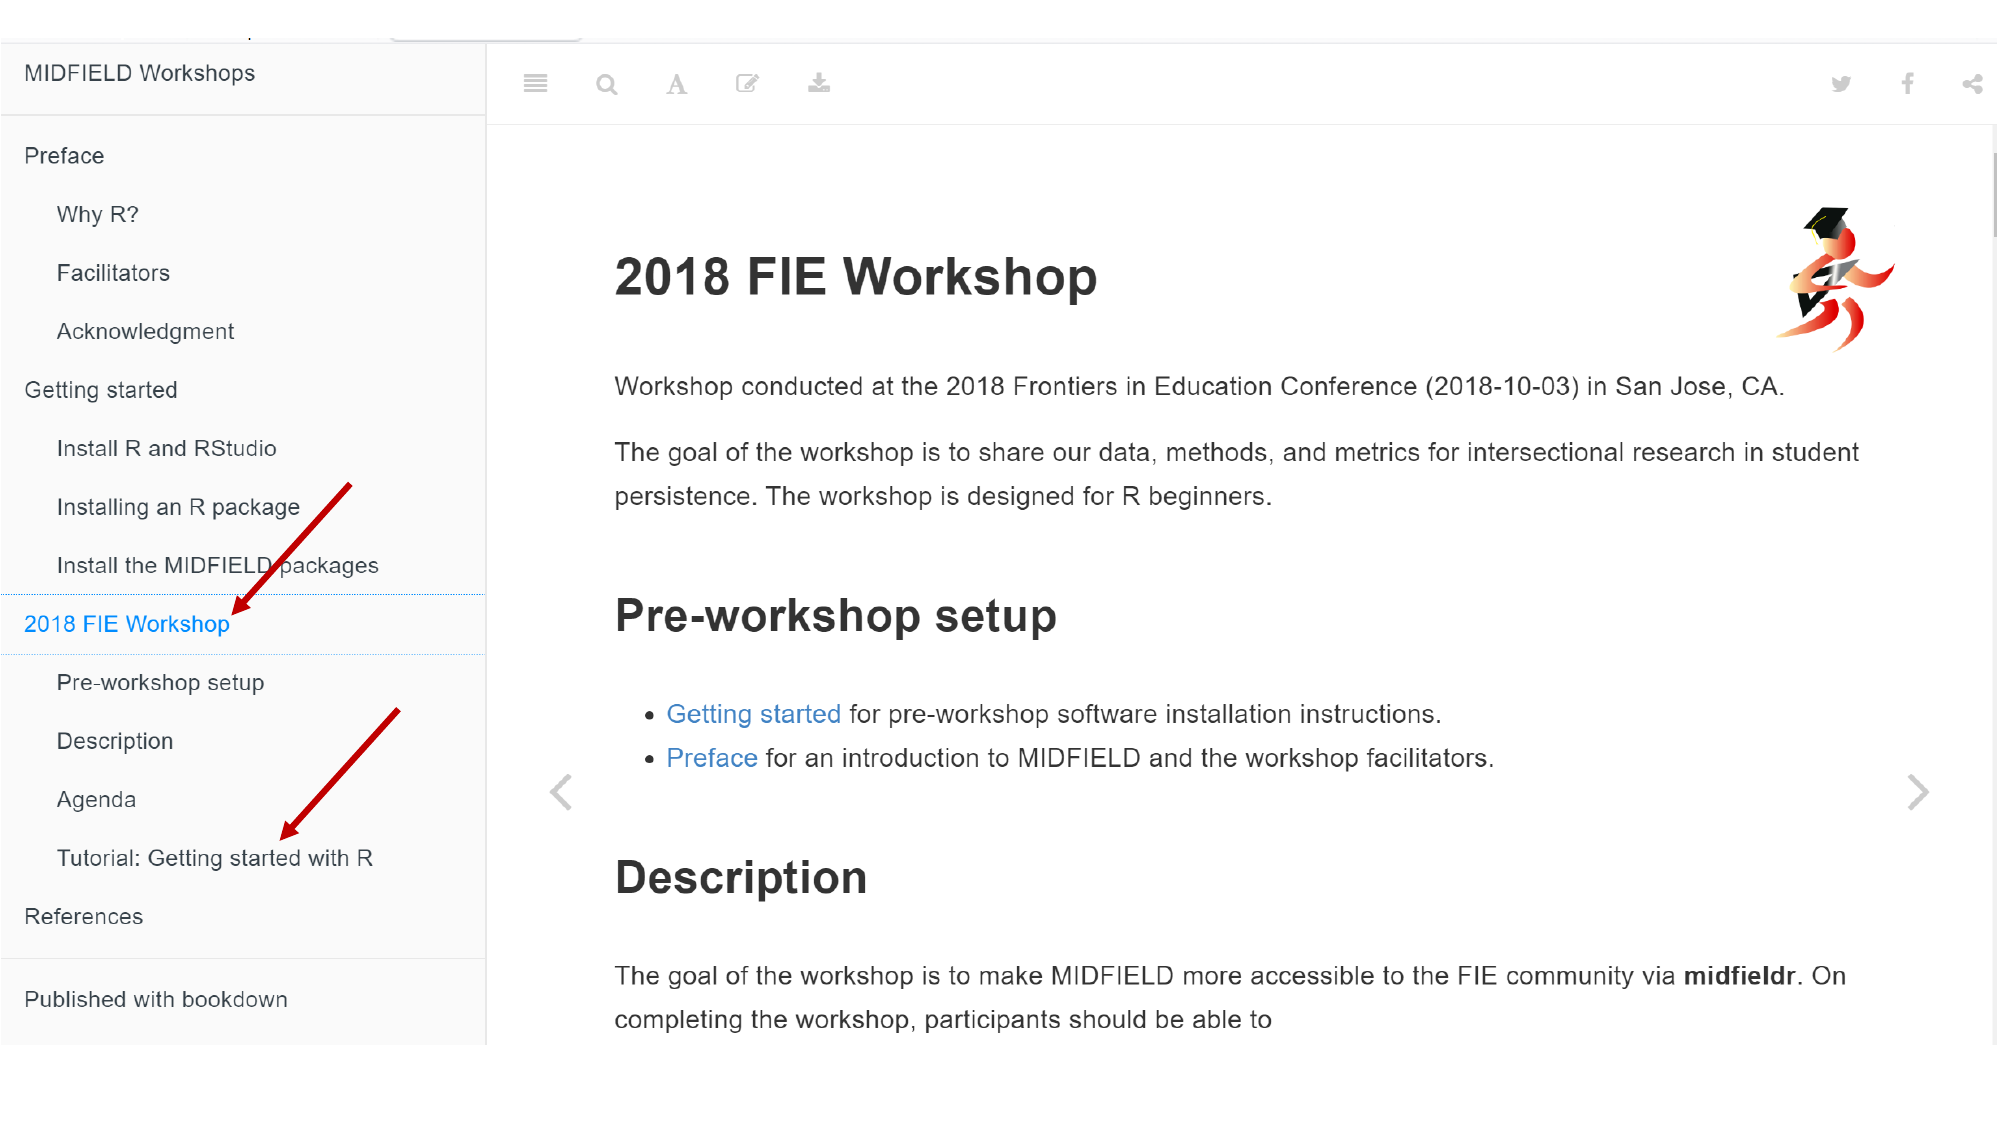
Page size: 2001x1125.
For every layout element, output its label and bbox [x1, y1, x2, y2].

text_box [231, 483, 351, 616]
text_box [279, 709, 399, 841]
picture [1, 38, 1997, 1045]
